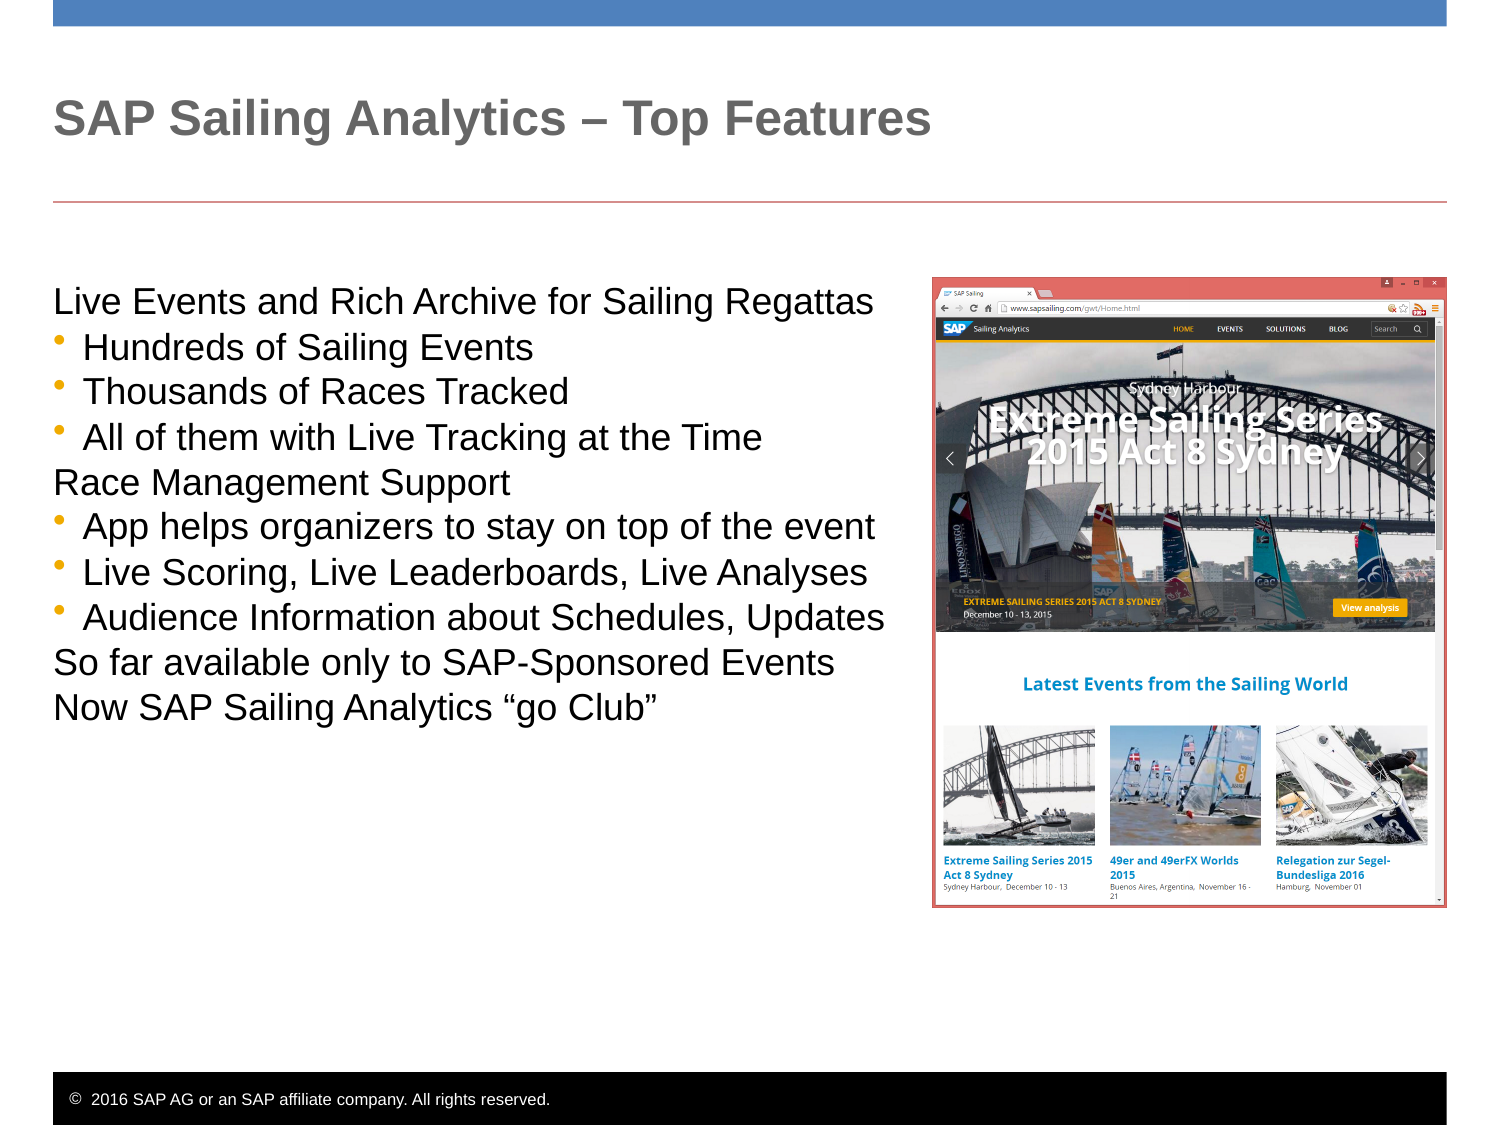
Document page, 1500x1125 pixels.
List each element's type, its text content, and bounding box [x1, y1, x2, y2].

text_box Live Events and Rich Archive for Sailing Regattas Hundreds of Sailing Events Thousands of Races Tracked All of them with Live Tracking at the Time Race Management Support App helps organizers to stay on top of the event Live Scoring, Live Leaderboards, Live Analyses Audience Information about Schedules, Updates So far available only to SAP-Sponsored Events Now SAP Sailing Analytics “go Club” [53, 277, 910, 907]
picture [931, 277, 1447, 908]
text_box SAP Sailing Analytics – Top Features [53, 53, 1447, 178]
